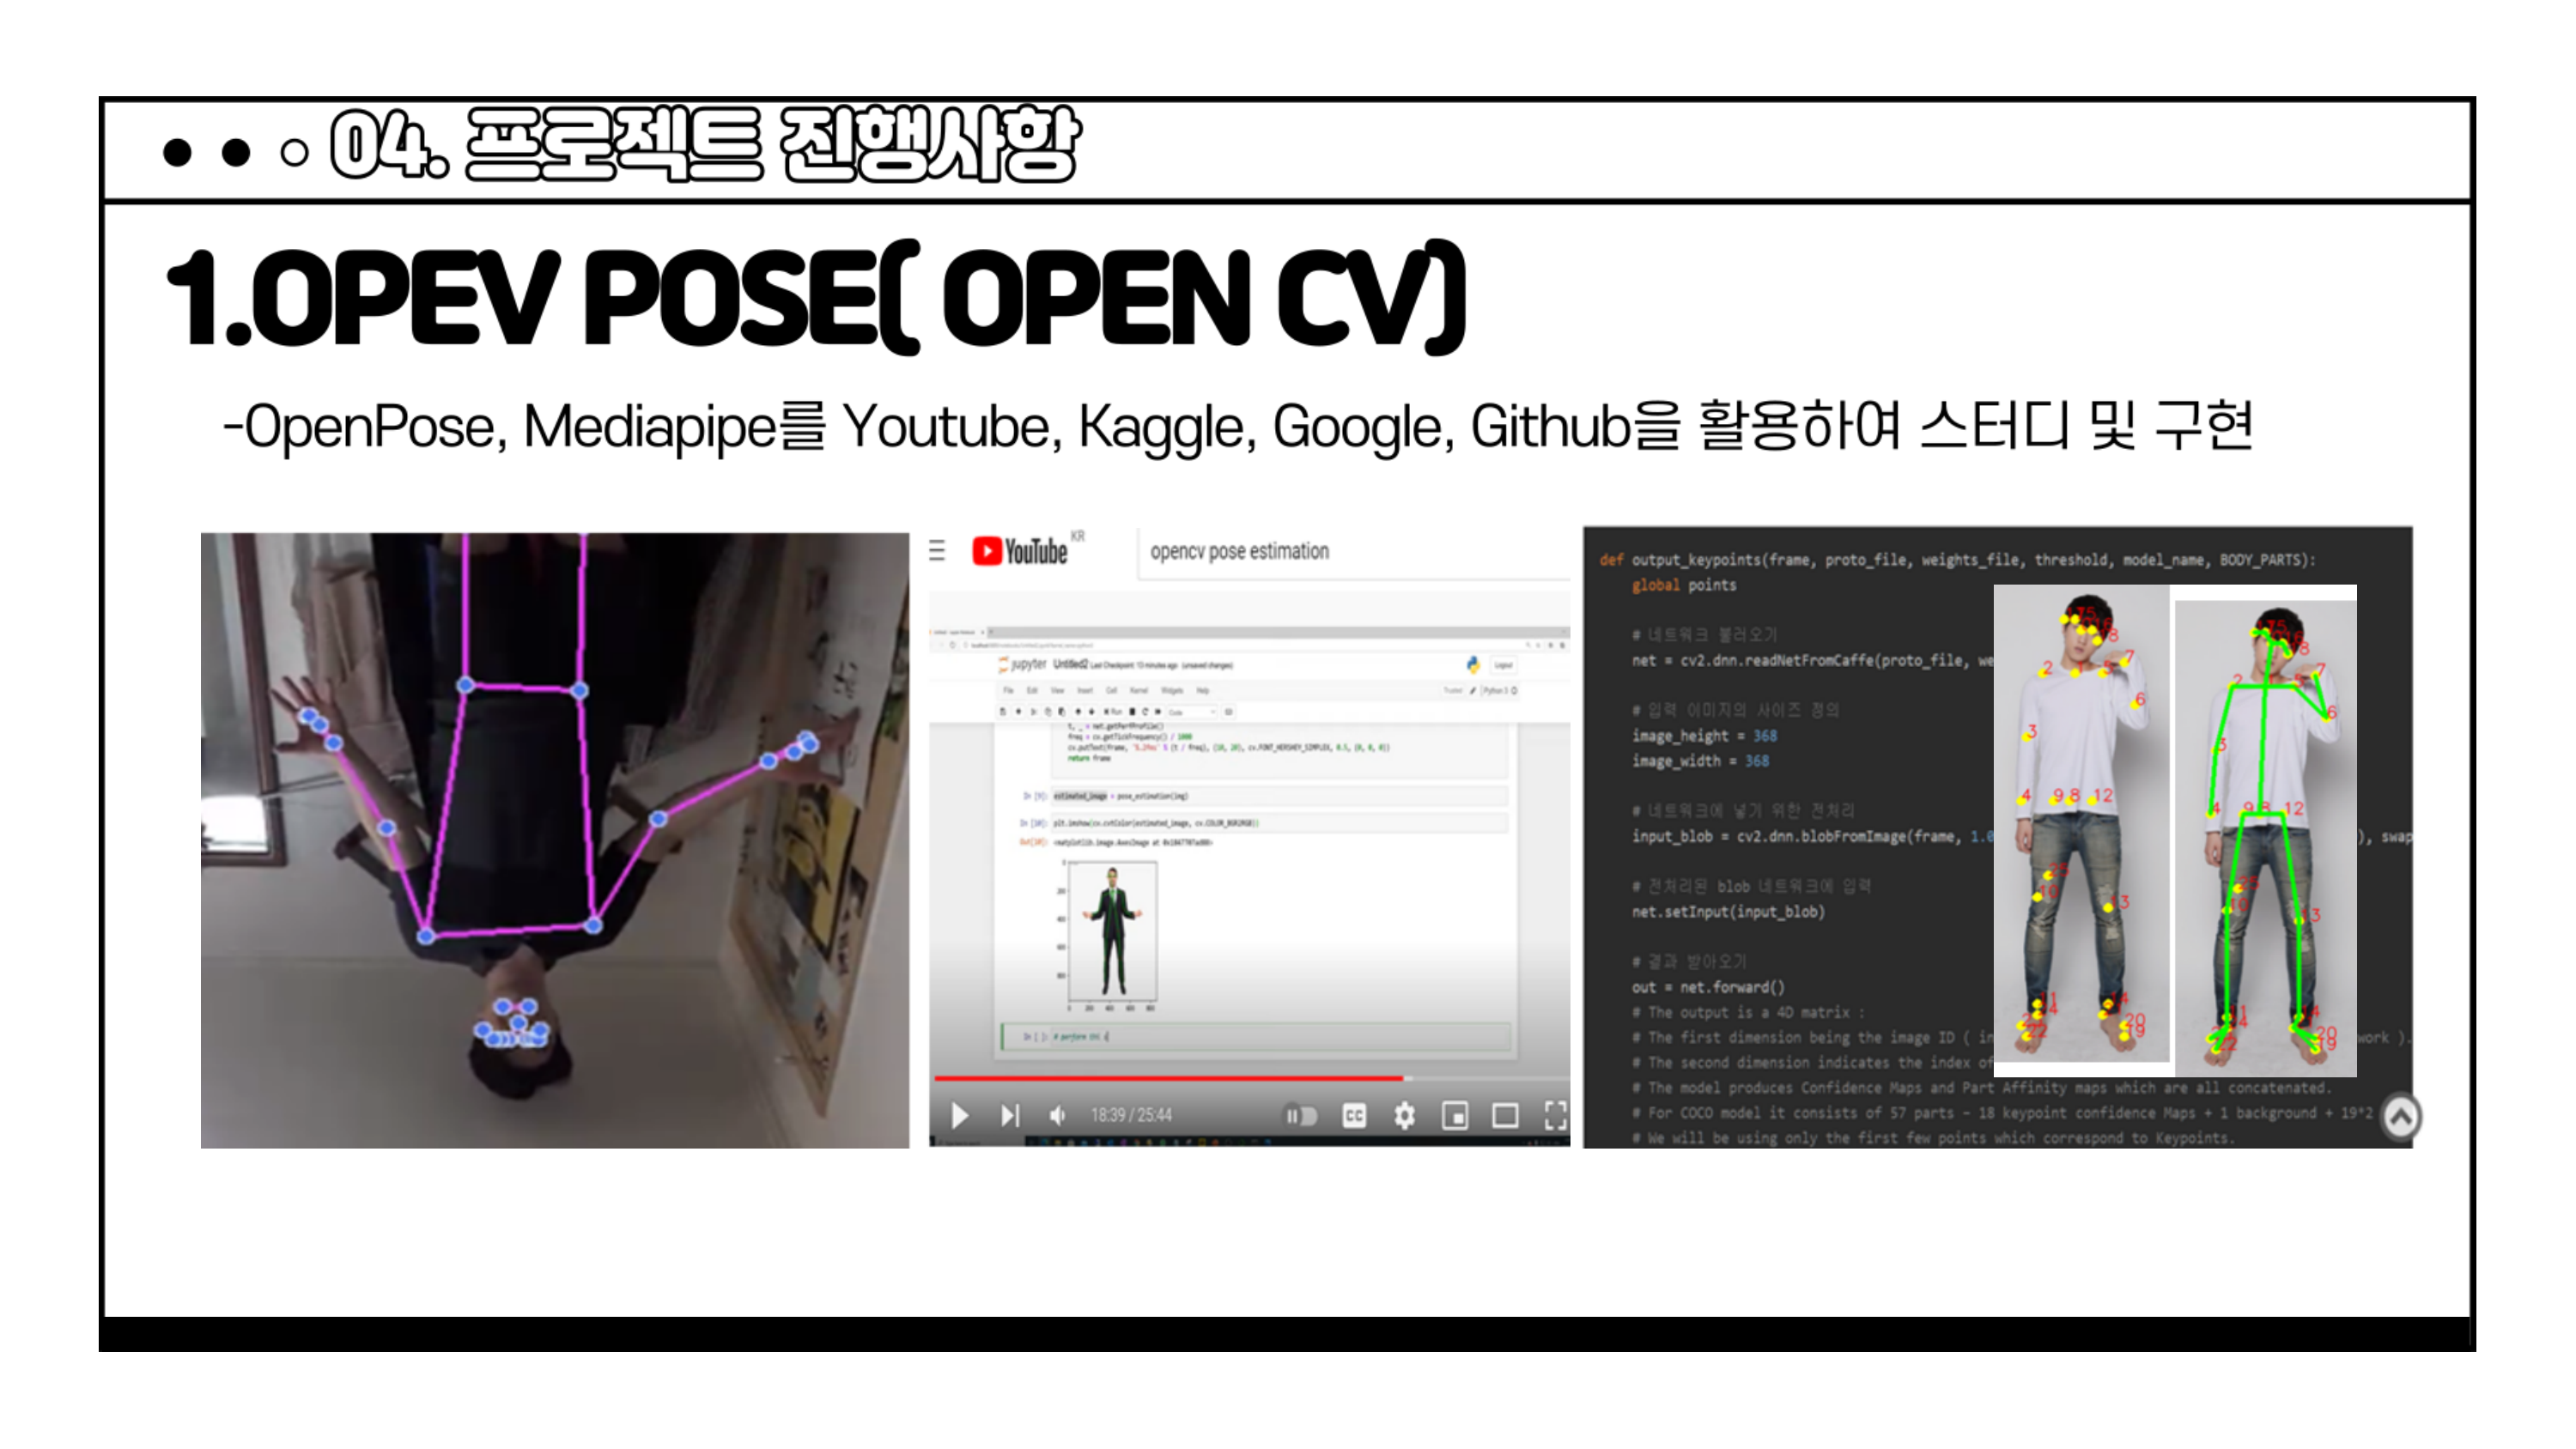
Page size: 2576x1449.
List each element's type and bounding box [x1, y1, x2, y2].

text_box [1994, 585, 2357, 1077]
text_box [99, 96, 2477, 1319]
text_box [201, 528, 1566, 1149]
text_box [1571, 517, 2441, 1149]
picture [0, 63, 2283, 488]
text_box [102, 1316, 2471, 1352]
